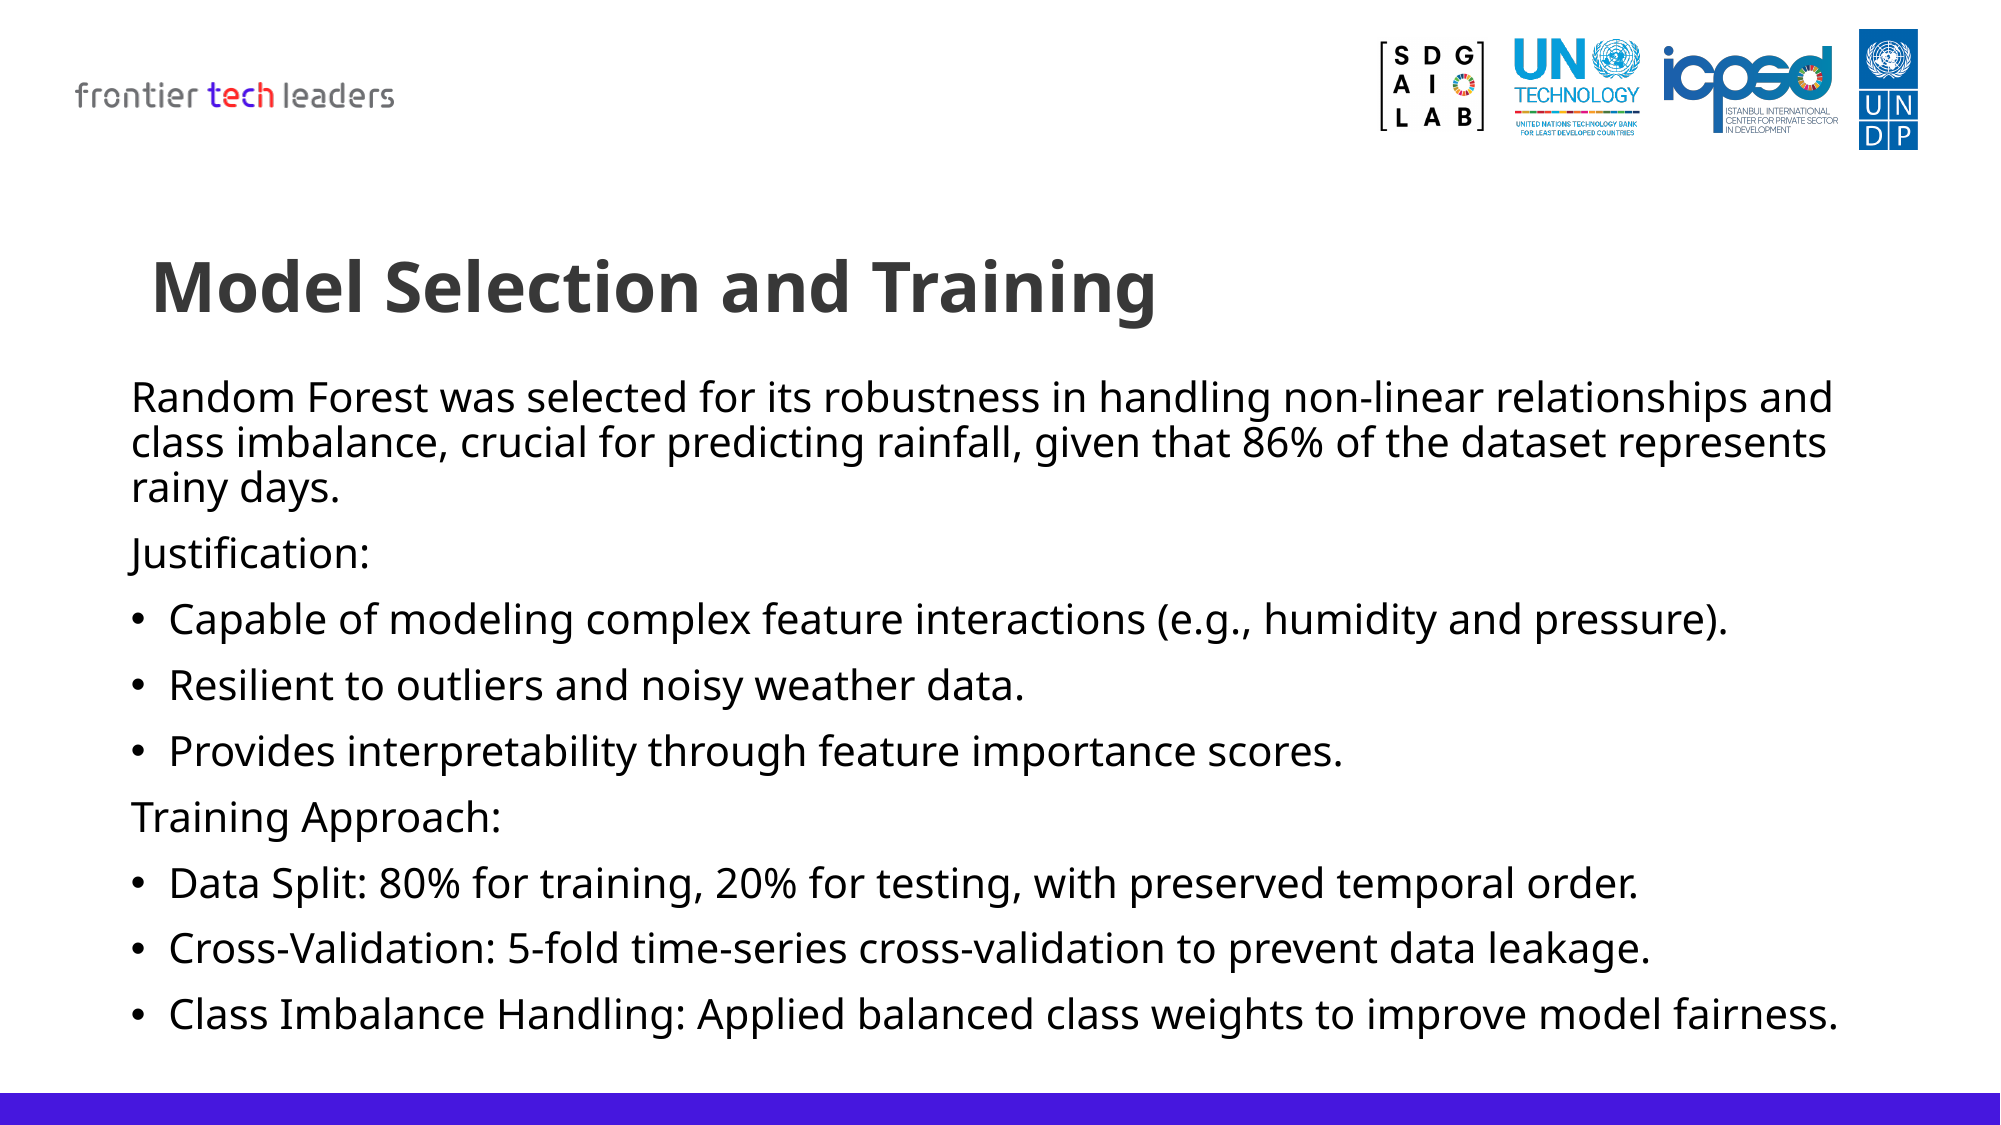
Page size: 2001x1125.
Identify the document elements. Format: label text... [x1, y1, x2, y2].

text_box Random Forest was selected for its robustness in handling non-linear relationships and class imbalance, crucial for predicting rainfall, given that 86% of the dataset represents rainy days. Justification: Capable of modeling complex feature interactions (e.g., humidity and pressure). Resilient to outliers and noisy weather data. Provides interpretability through feature importance scores. Training Approach: Data Split: 80% for training, 20% for testing, with preserved temporal order. Cross-Validation: 5-fold time-series cross-validation to prevent data leakage. Class Imbalance Handling: Applied balanced class weights to improve model fairness. [123, 369, 1919, 1067]
text_box [0, 1093, 2000, 1125]
text_box Model Selection and Training [142, 242, 2000, 338]
picture [75, 82, 394, 108]
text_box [1377, 29, 1918, 150]
